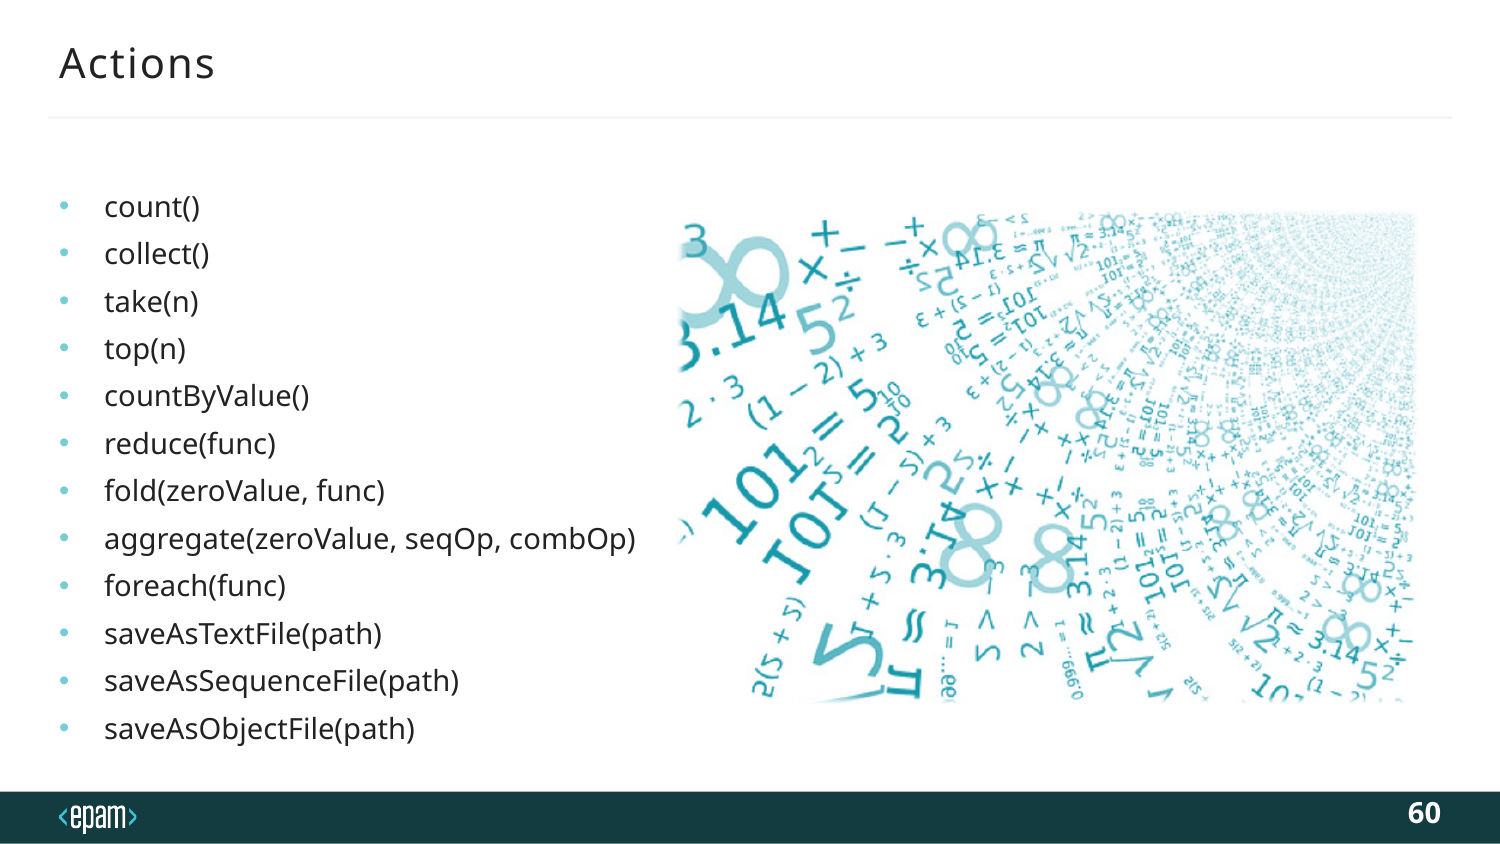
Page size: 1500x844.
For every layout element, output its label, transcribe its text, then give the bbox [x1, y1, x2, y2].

picture [676, 208, 1419, 704]
list count() collect() take(n) top(n) countByValue() reduce(func) fold(zeroValue, func) aggregate(zeroValue, seqOp, combOp) foreach(func) saveAsTextFile(path) saveAsSequenceFile(path) saveAsObjectFile(path) [59, 187, 713, 746]
title Actions [59, 37, 1442, 87]
slide_number 60 [1216, 791, 1442, 844]
